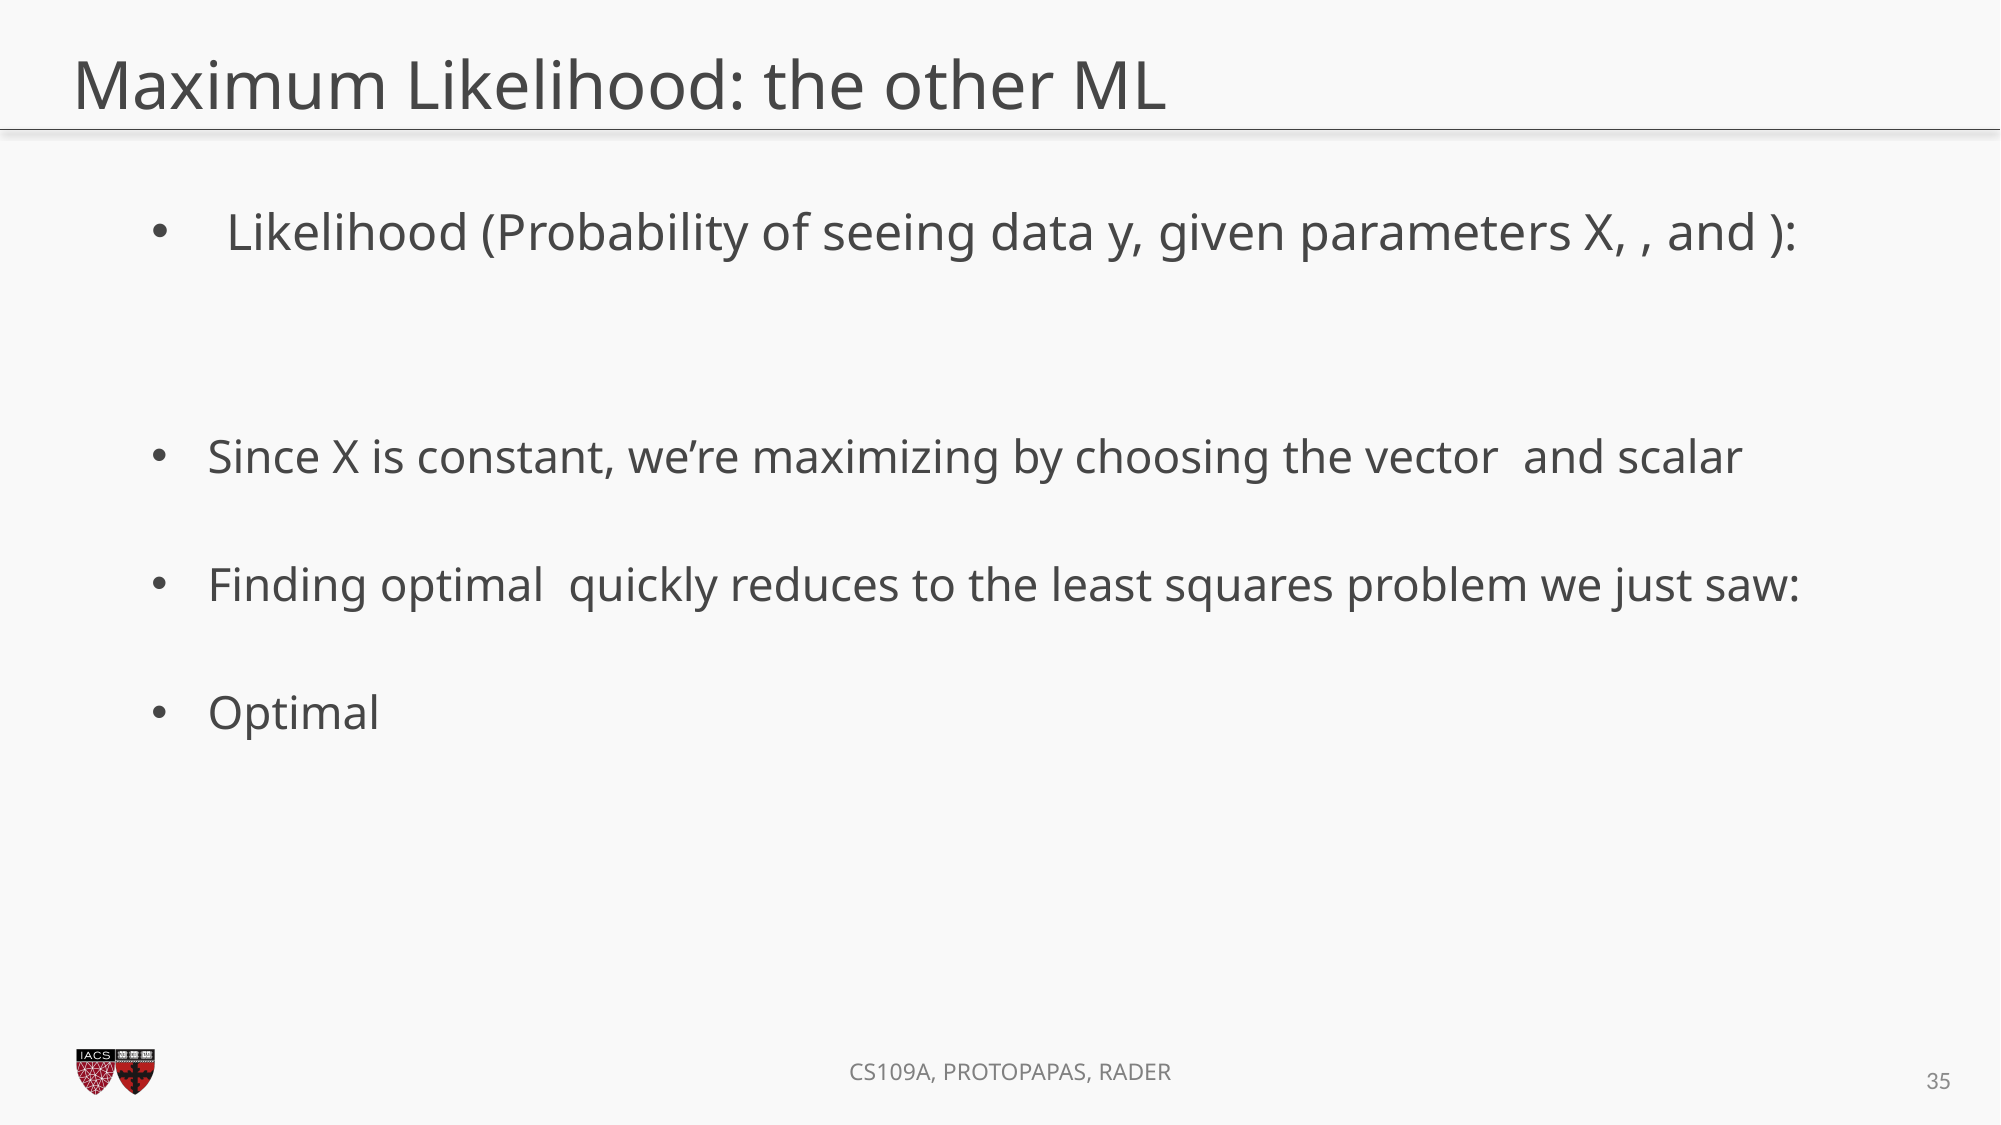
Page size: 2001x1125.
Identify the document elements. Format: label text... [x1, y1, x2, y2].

slide_number 35 [1500, 1050, 1967, 1110]
title Maximum Likelihood: the other ML [57, 35, 1943, 162]
picture [75, 1049, 155, 1095]
